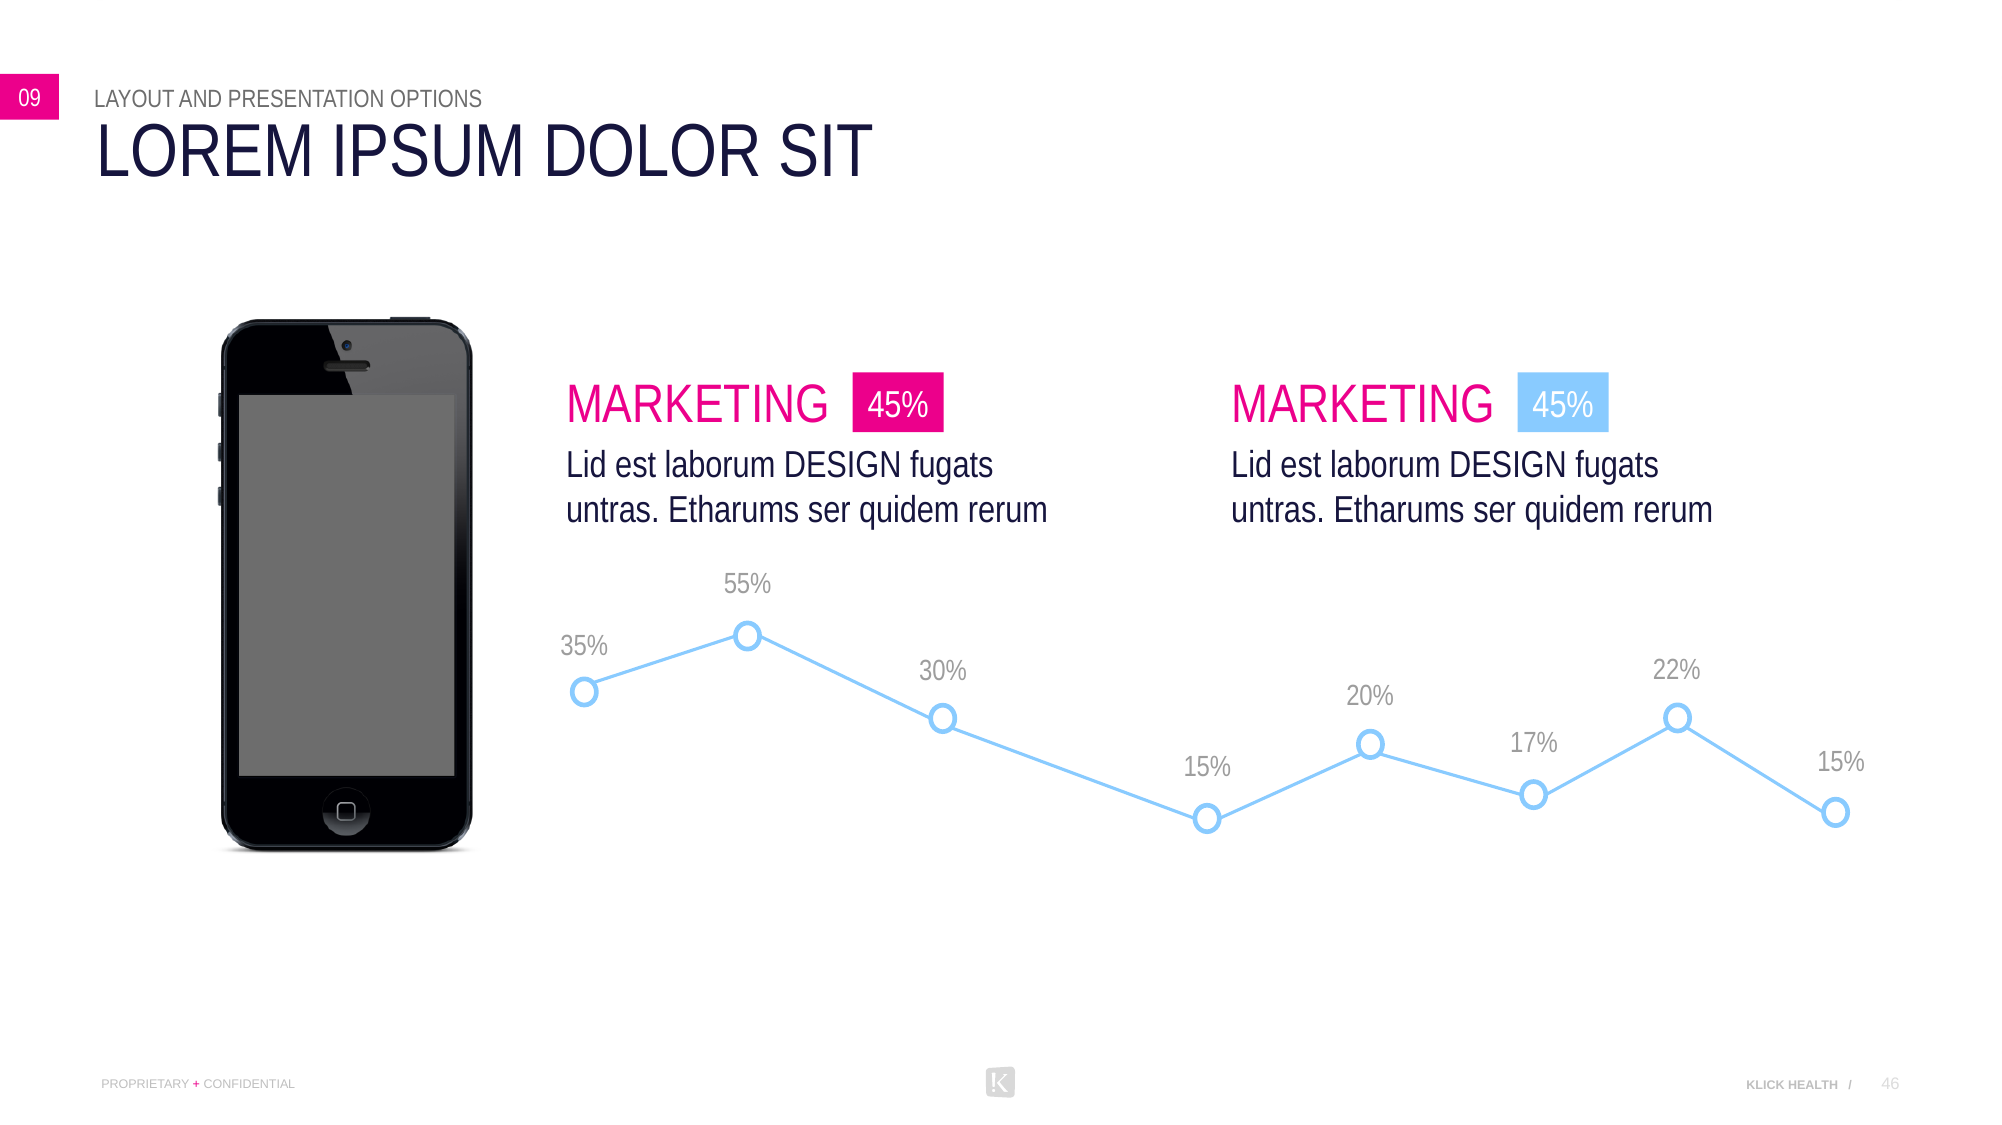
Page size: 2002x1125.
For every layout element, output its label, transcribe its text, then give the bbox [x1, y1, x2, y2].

text_box 45% [1517, 372, 1609, 433]
title LOREM IPSUM DOLOR SIT [96, 119, 1897, 192]
text_box Marketing Lid est laborum DESIGN fugats untras. Etharums ser quidem rerum [1231, 368, 1725, 555]
text_box Marketing Lid est laborum DESIGN fugats untras. Etharums ser quidem rerum [566, 368, 1060, 555]
picture [182, 289, 515, 891]
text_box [544, 557, 1881, 832]
slide_number 46 [1860, 1072, 1900, 1094]
list 09 [0, 73, 59, 120]
list layout and presentation options [87, 83, 1391, 114]
